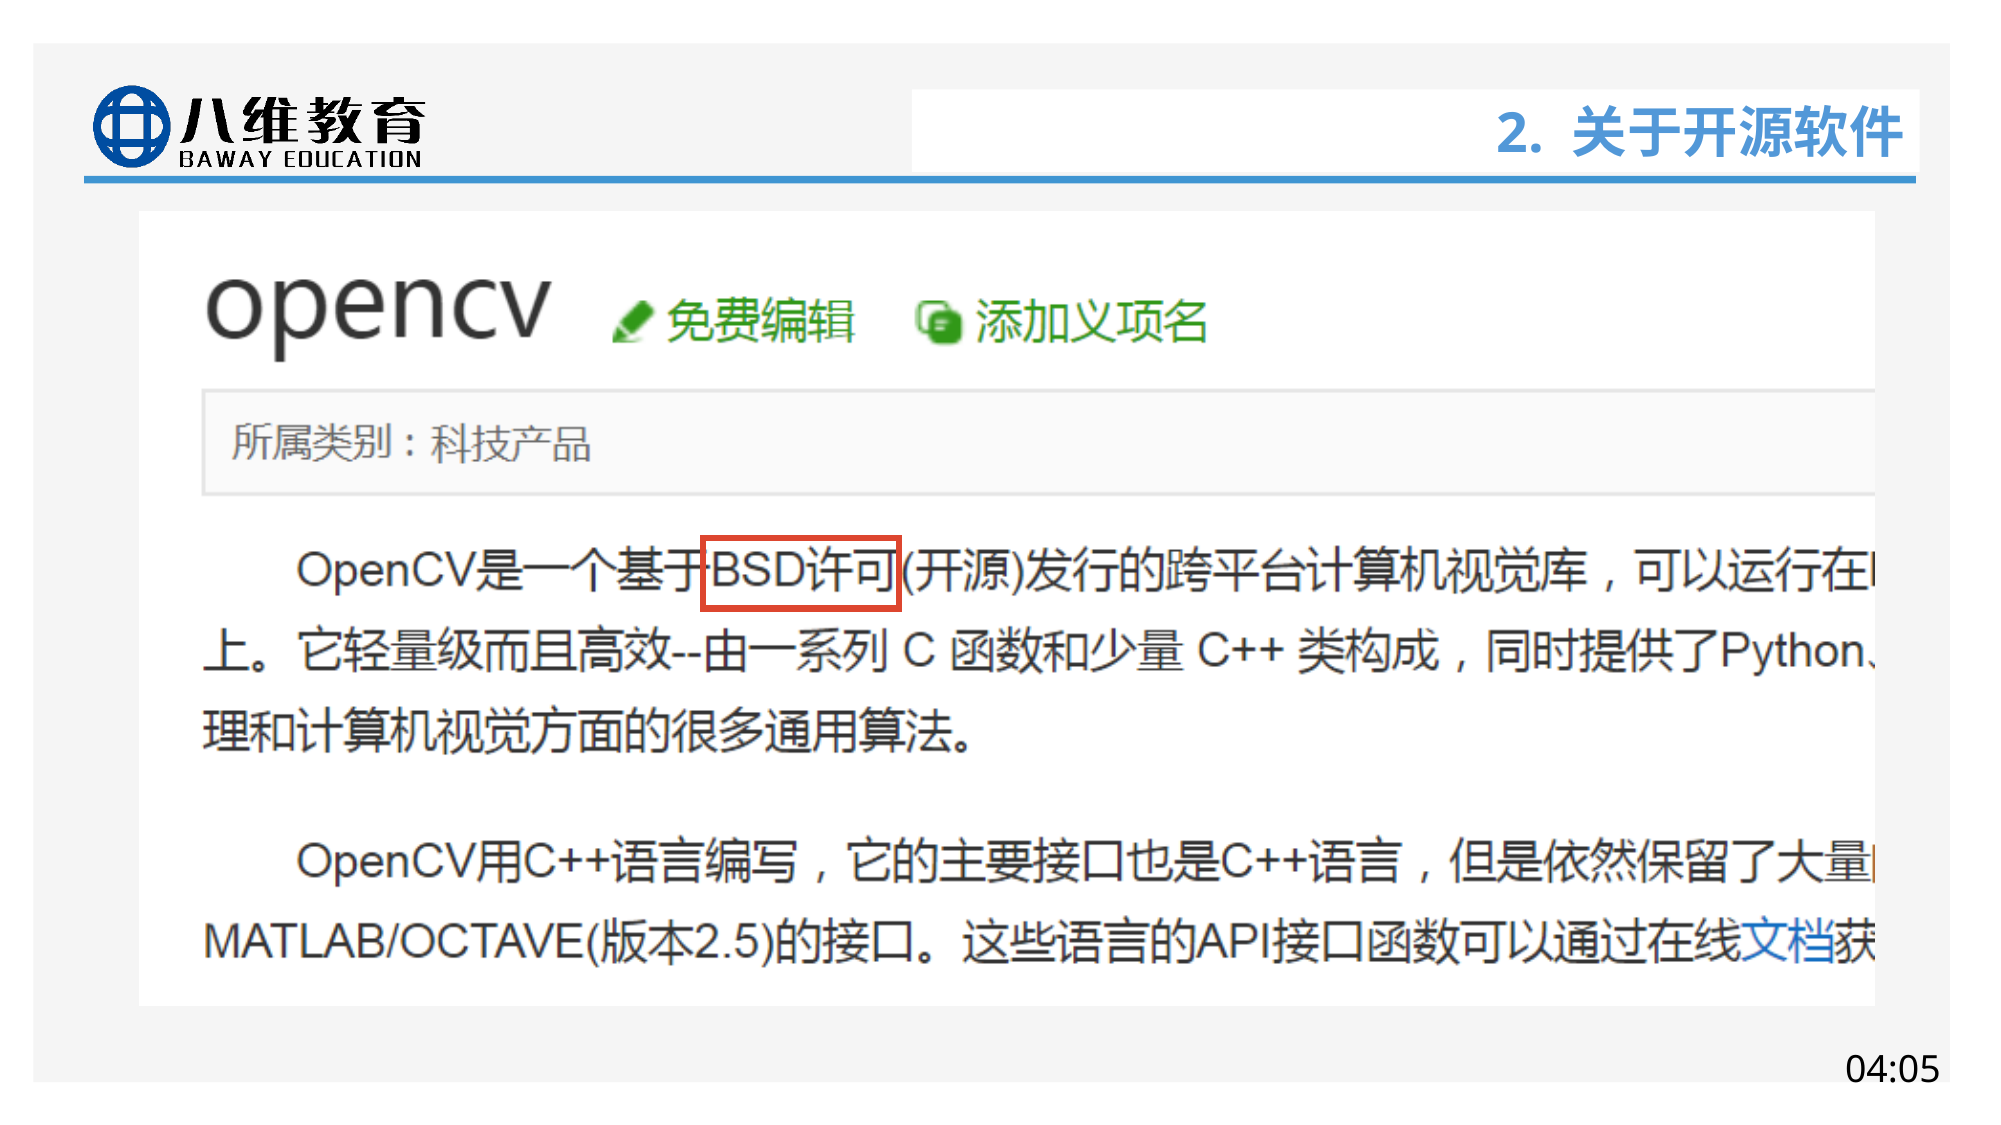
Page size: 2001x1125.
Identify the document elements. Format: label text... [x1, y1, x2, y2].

picture [84, 81, 433, 176]
title 2. 关于开源软件 [911, 89, 1920, 172]
picture [138, 211, 1875, 1006]
